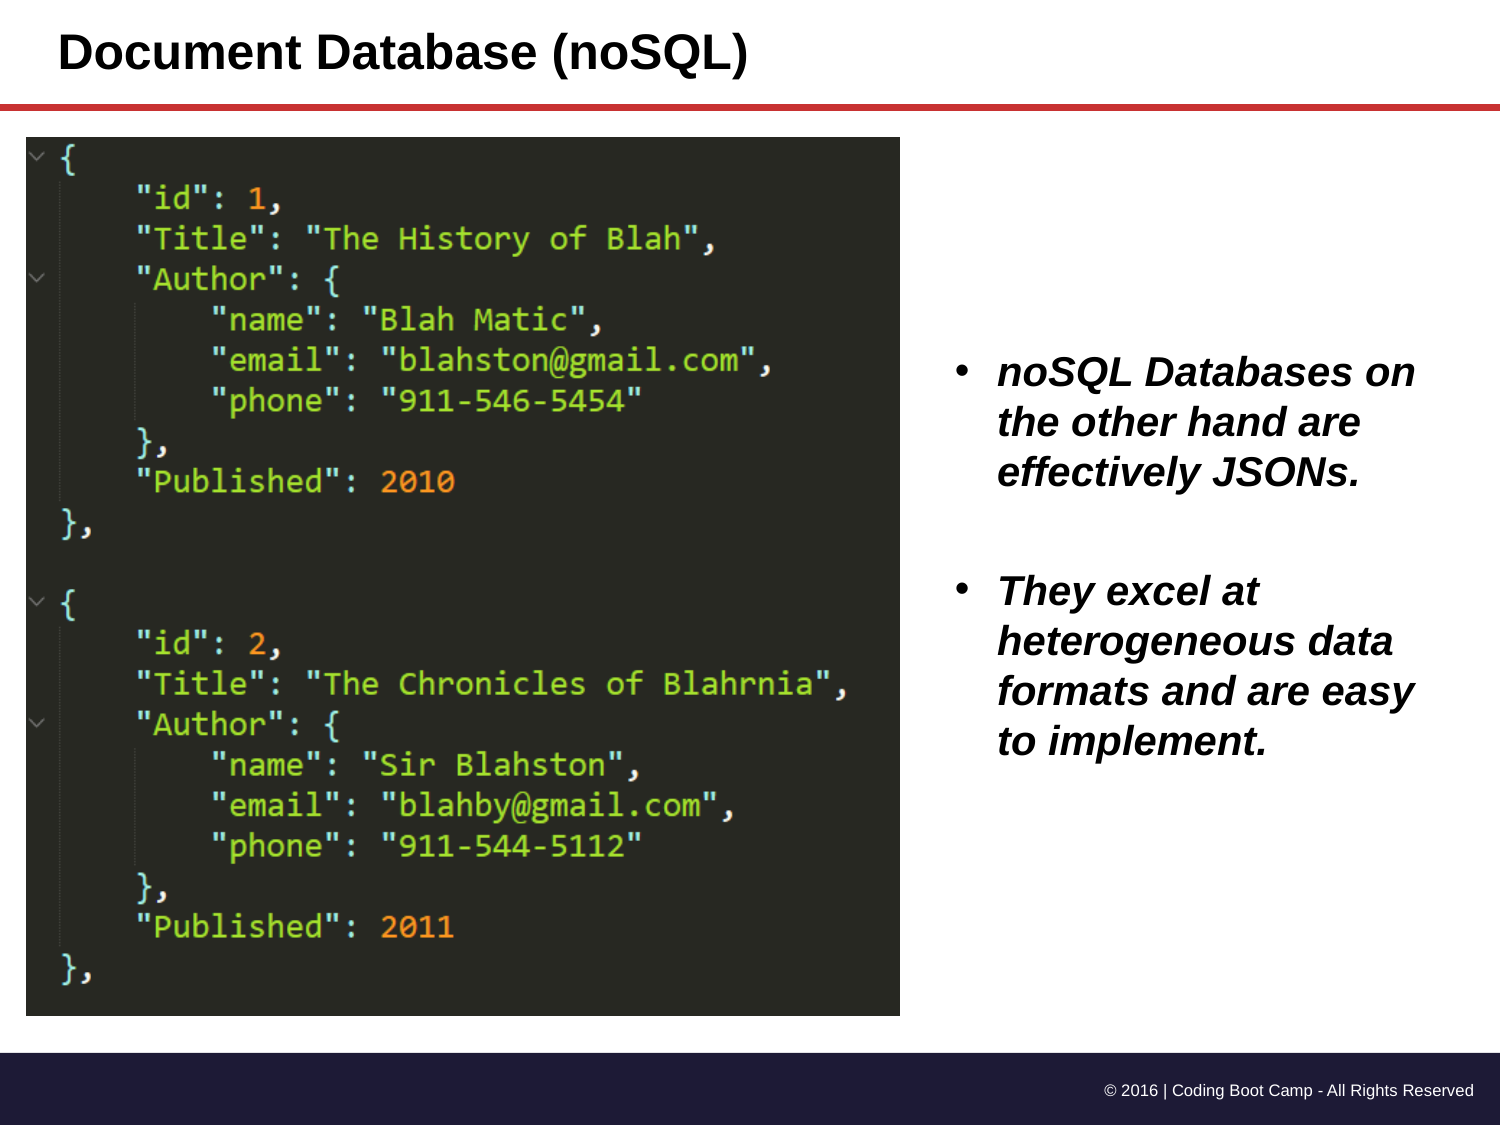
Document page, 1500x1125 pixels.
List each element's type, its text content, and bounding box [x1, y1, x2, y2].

picture [25, 137, 901, 1016]
title Document Database (noSQL) [49, 0, 948, 108]
text_box noSQL Databases on the other hand are effectively JSONs. They excel at heterogeneous data formats and are easy to implement. [947, 337, 1454, 772]
